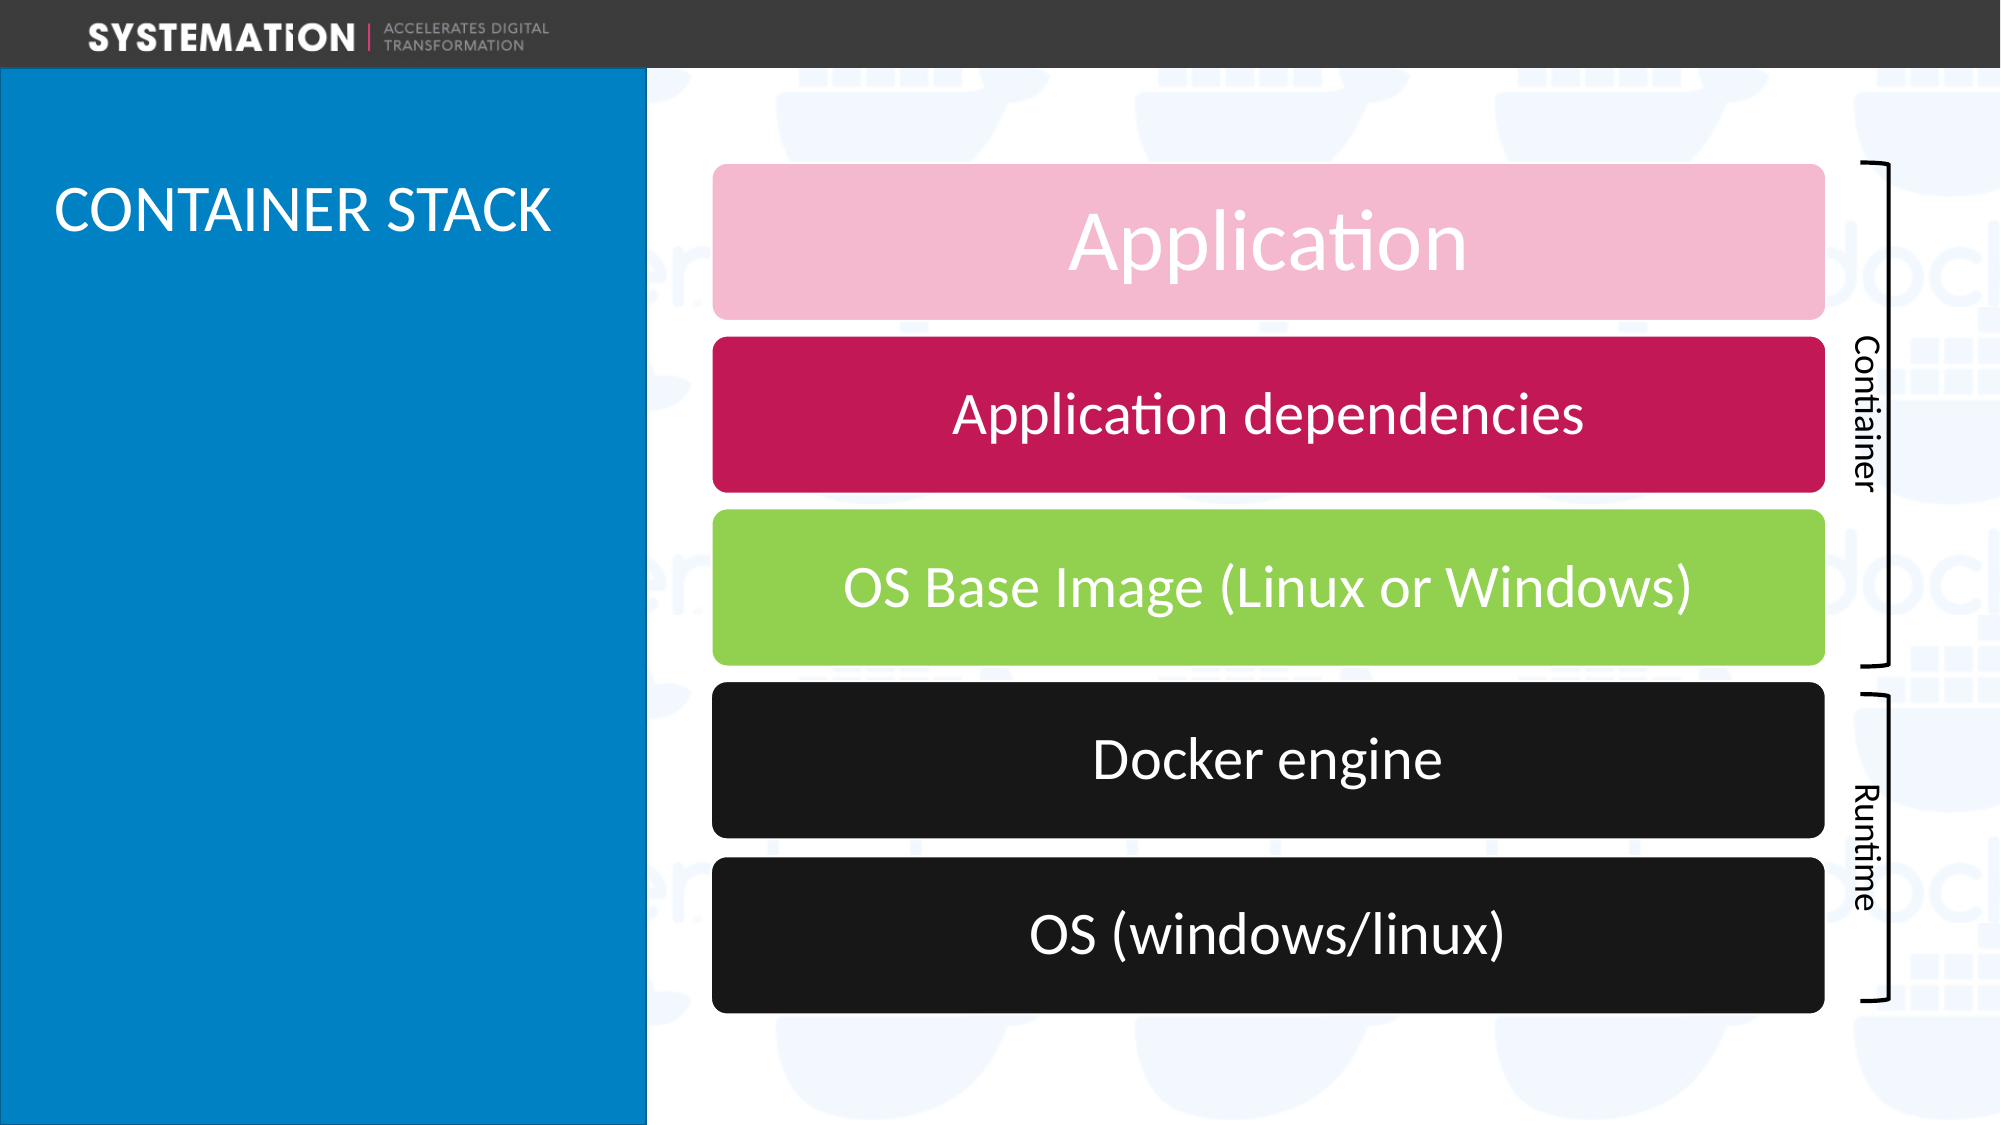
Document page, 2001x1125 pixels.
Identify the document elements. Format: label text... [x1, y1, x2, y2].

text_box OS Base Image (Linux or Windows) [710, 507, 1828, 668]
title container stack [39, 145, 622, 254]
text_box OS (windows/linux) [709, 855, 1827, 1016]
text_box Application [710, 161, 1828, 322]
text_box Application dependencies [710, 334, 1828, 495]
text_box Runtime [1860, 693, 1890, 1002]
text_box Contiainer [1860, 161, 1890, 668]
text_box Docker engine [709, 680, 1827, 841]
picture [0, 0, 2001, 68]
